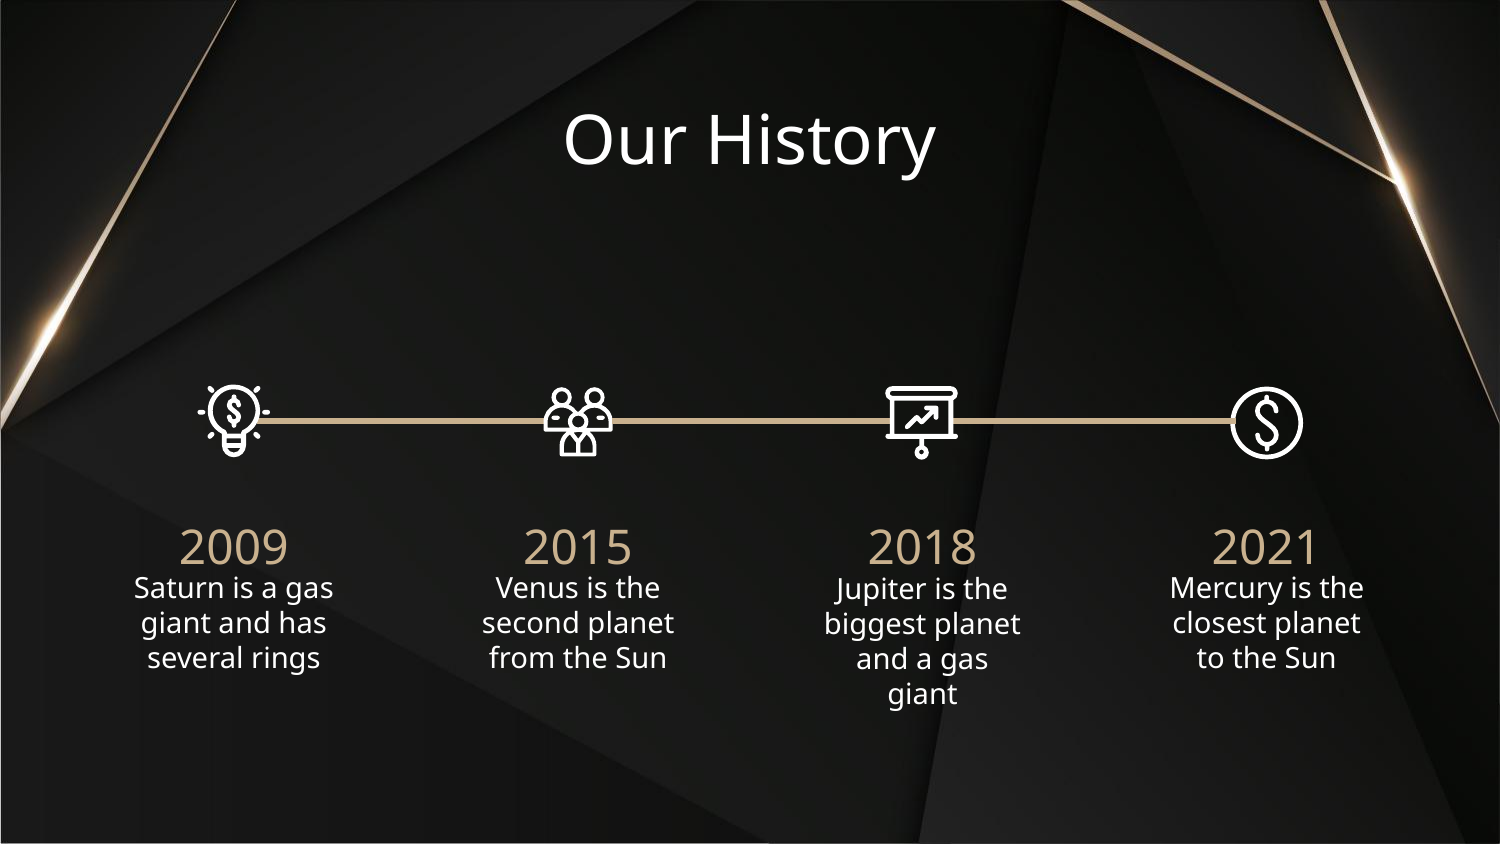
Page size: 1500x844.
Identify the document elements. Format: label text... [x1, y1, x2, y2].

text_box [884, 385, 959, 460]
title Our History [114, 80, 1386, 189]
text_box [543, 386, 614, 457]
subtitle 2018 [803, 492, 1042, 572]
subtitle 2015 [459, 492, 698, 572]
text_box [1230, 386, 1304, 460]
subtitle Jupiter is the biggest planet and a gas giant [803, 572, 1042, 686]
picture [0, 0, 1500, 844]
subtitle Saturn is a gas giant and has several rings [114, 572, 353, 685]
subtitle Venus is the second planet from the Sun [459, 572, 698, 685]
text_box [197, 384, 271, 458]
subtitle Mercury is the closest planet to the Sun [1147, 572, 1386, 685]
subtitle 2009 [114, 492, 353, 572]
subtitle 2021 [1147, 492, 1386, 572]
